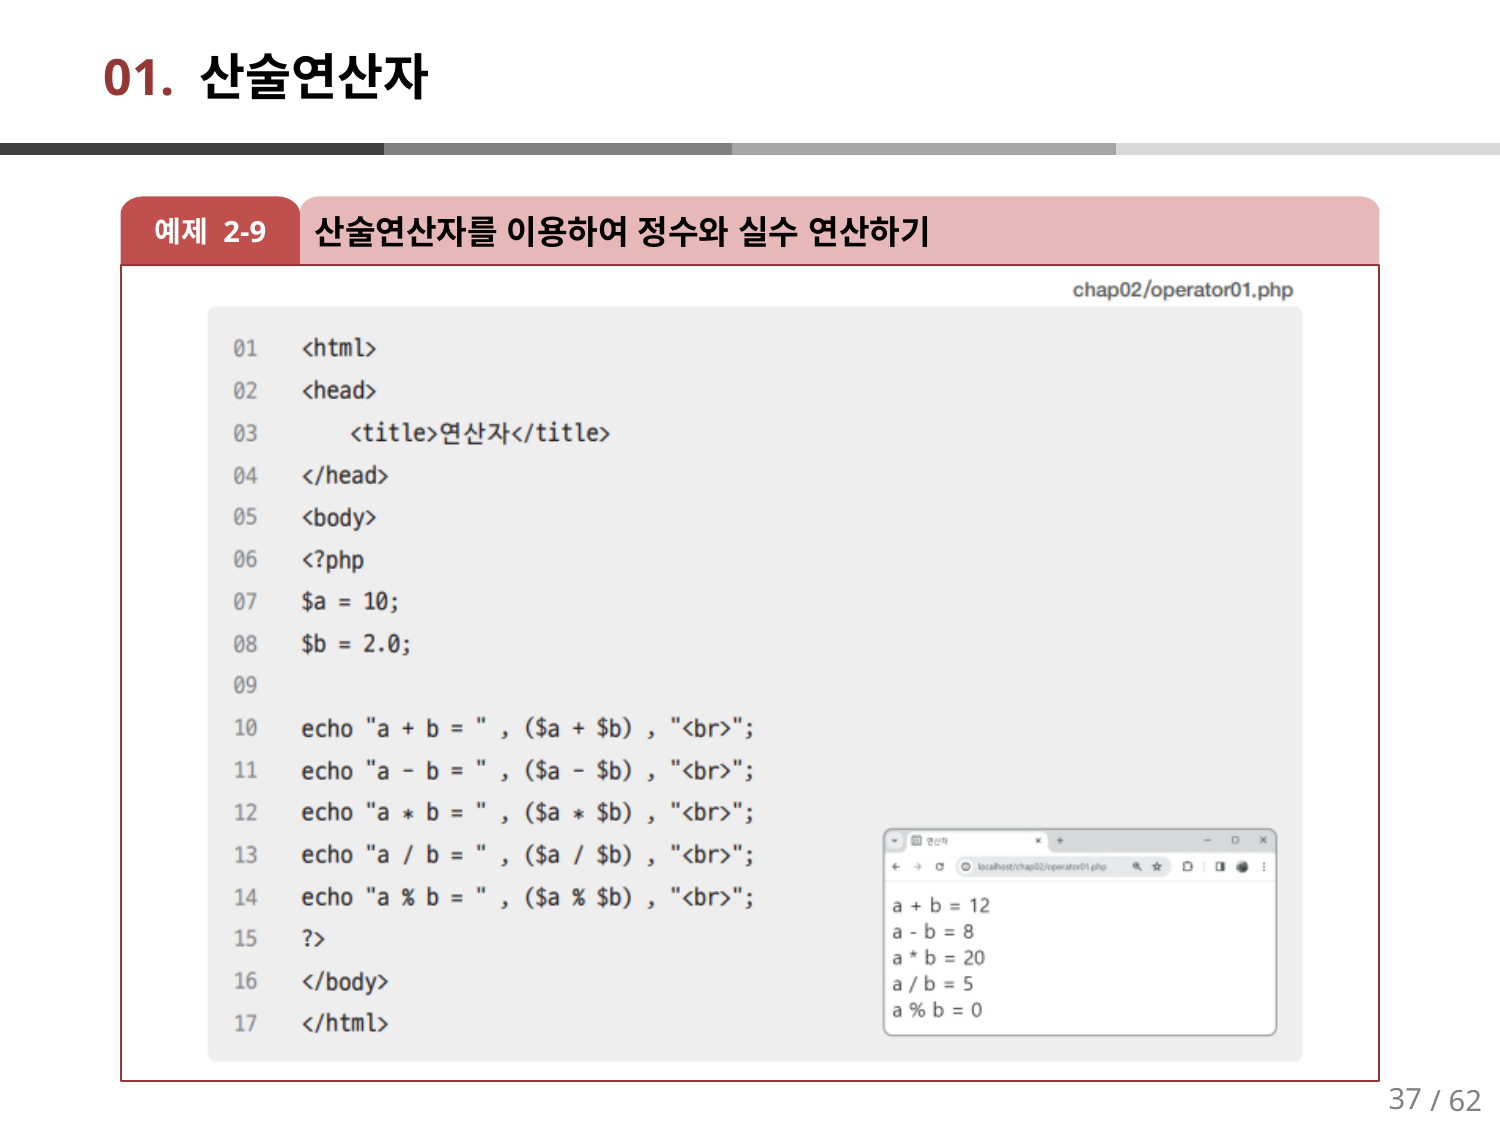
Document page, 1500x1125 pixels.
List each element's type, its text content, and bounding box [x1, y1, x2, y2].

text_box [120, 196, 1380, 1081]
picture [200, 270, 1306, 1071]
title 01. 산술연산자 [88, 30, 1211, 121]
